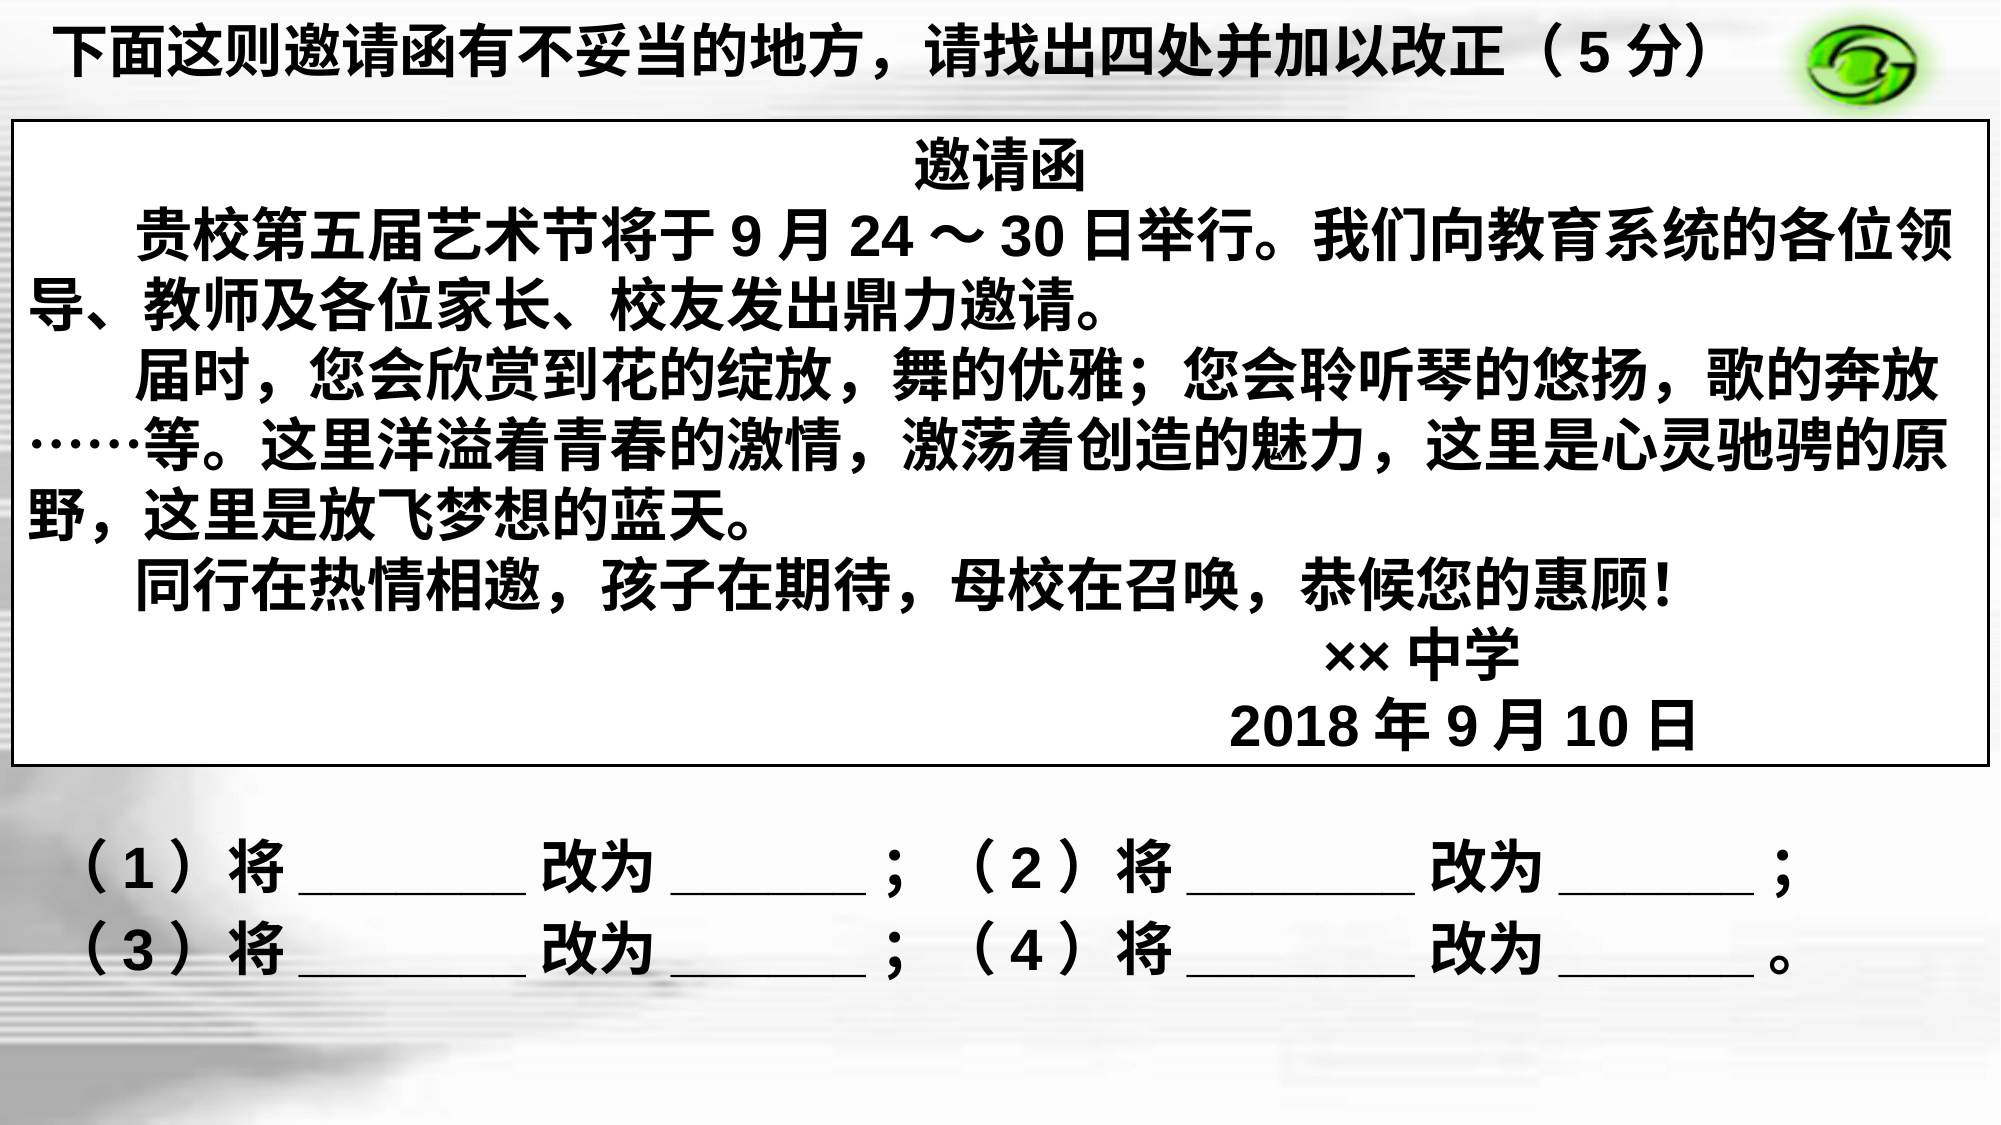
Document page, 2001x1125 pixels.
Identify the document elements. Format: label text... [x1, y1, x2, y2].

text_box 邀请函 贵校第五届艺术节将于9月24～30日举行。我们向教育系统的各位领导、教师及各位家长、校友发出鼎力邀请。 届时，您会欣赏到花的绽放，舞的优雅；您会聆听琴的悠扬，歌的奔放……等。这里洋溢着青春的激情，激荡着创造的魅力，这里是心灵驰骋的原野，这里是放飞梦想的蓝天。 同行在热情相邀，孩子在期待，母校在召唤，恭候您的惠顾！ ××中学 2018年9月10日 [12, 120, 1989, 766]
picture [0, 0, 2001, 1125]
text_box 下面这则邀请函有不妥当的地方，请找出四处并加以改正（5分） （1）将_______改为______；（2）将_______改为______； （3）将_______改为______；（4）将_______改为______。 [35, 6, 1944, 120]
text_box 下面这则邀请函有不妥当的地方，请找出四处并加以改正（5分） （1）将_______改为______；（2）将_______改为______； （3）将_______改为______；（4）将_______改为______。 [35, 766, 1944, 1088]
